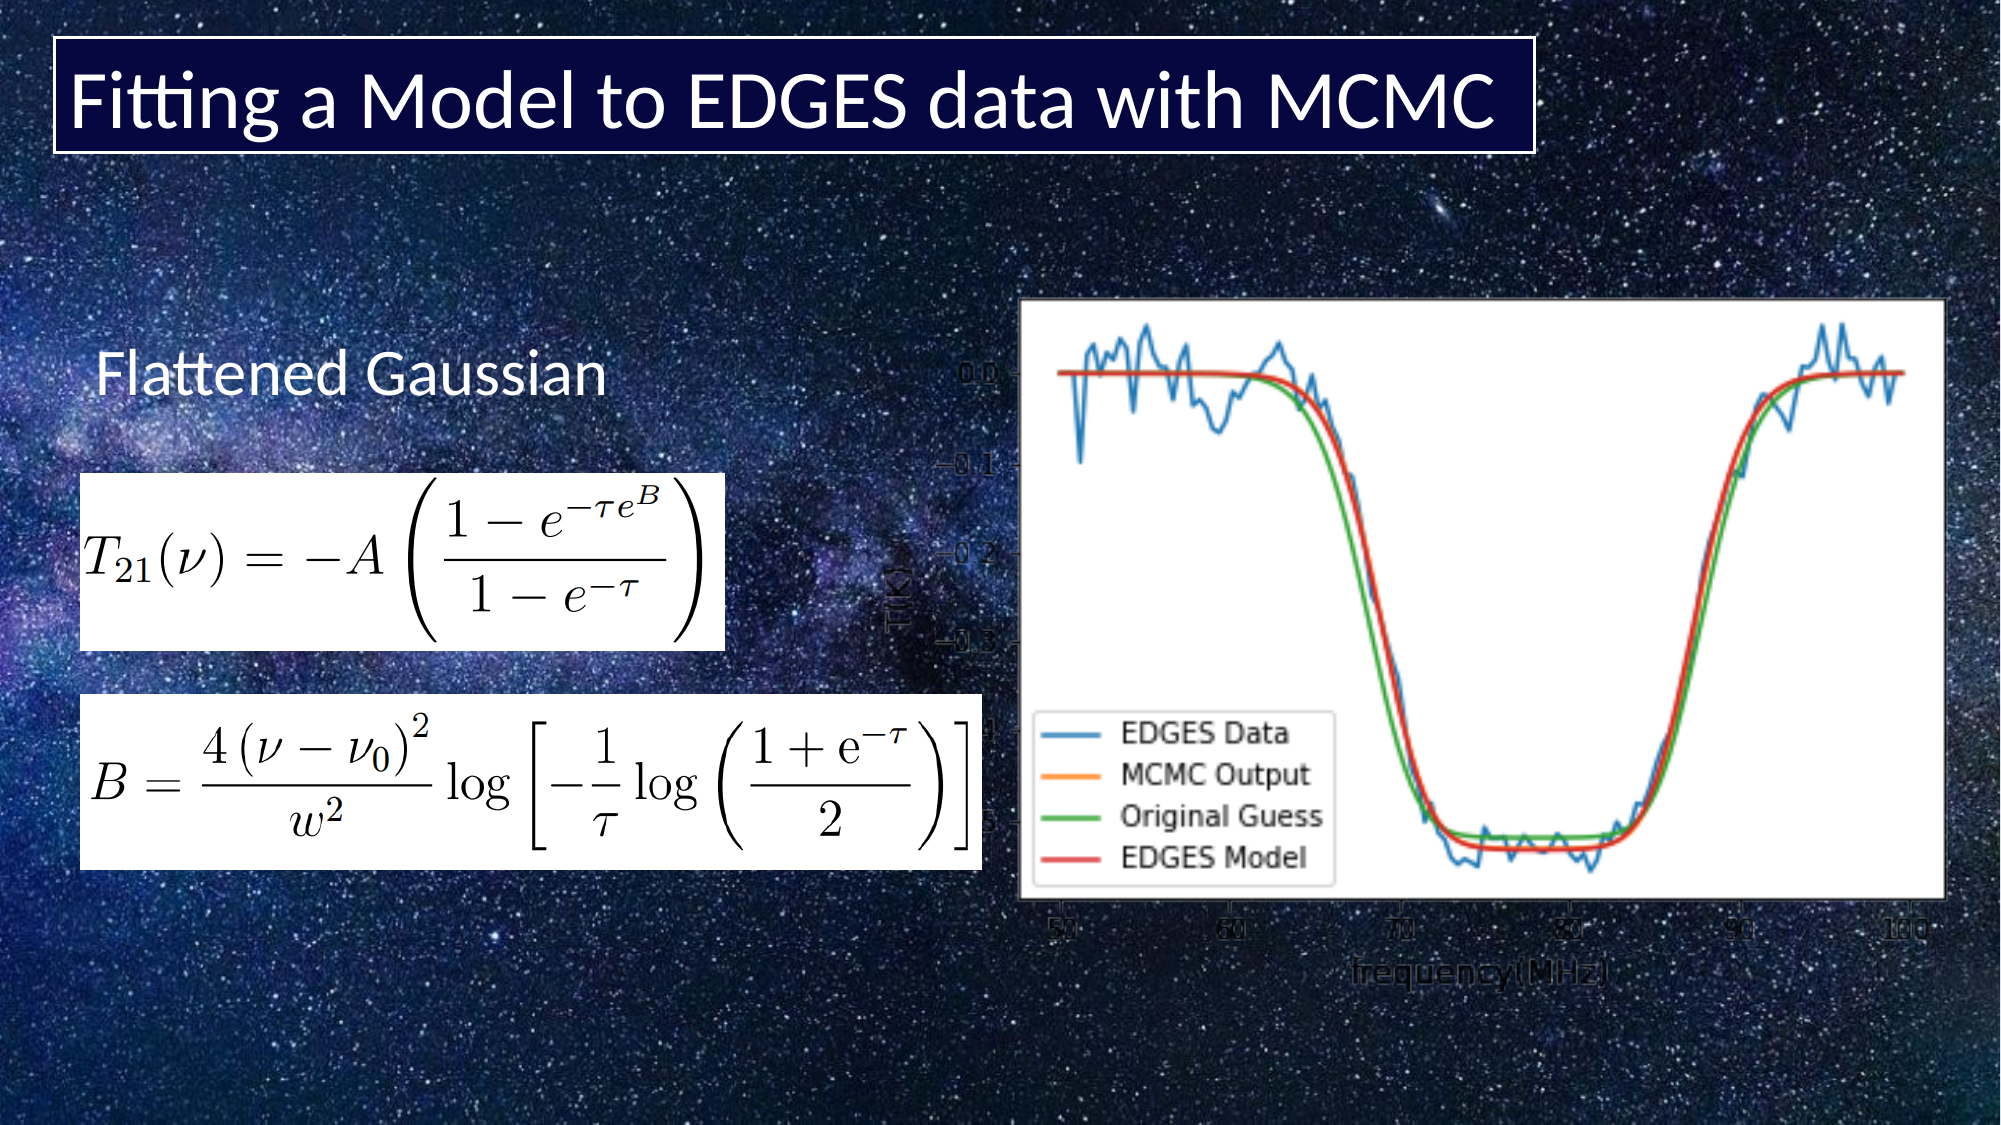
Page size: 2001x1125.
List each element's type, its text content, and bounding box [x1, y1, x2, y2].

text_box Flattened Gaussian [80, 321, 840, 417]
text_box Fitting a Model to EDGES data with MCMC [53, 36, 1536, 154]
picture [0, 0, 2001, 1125]
